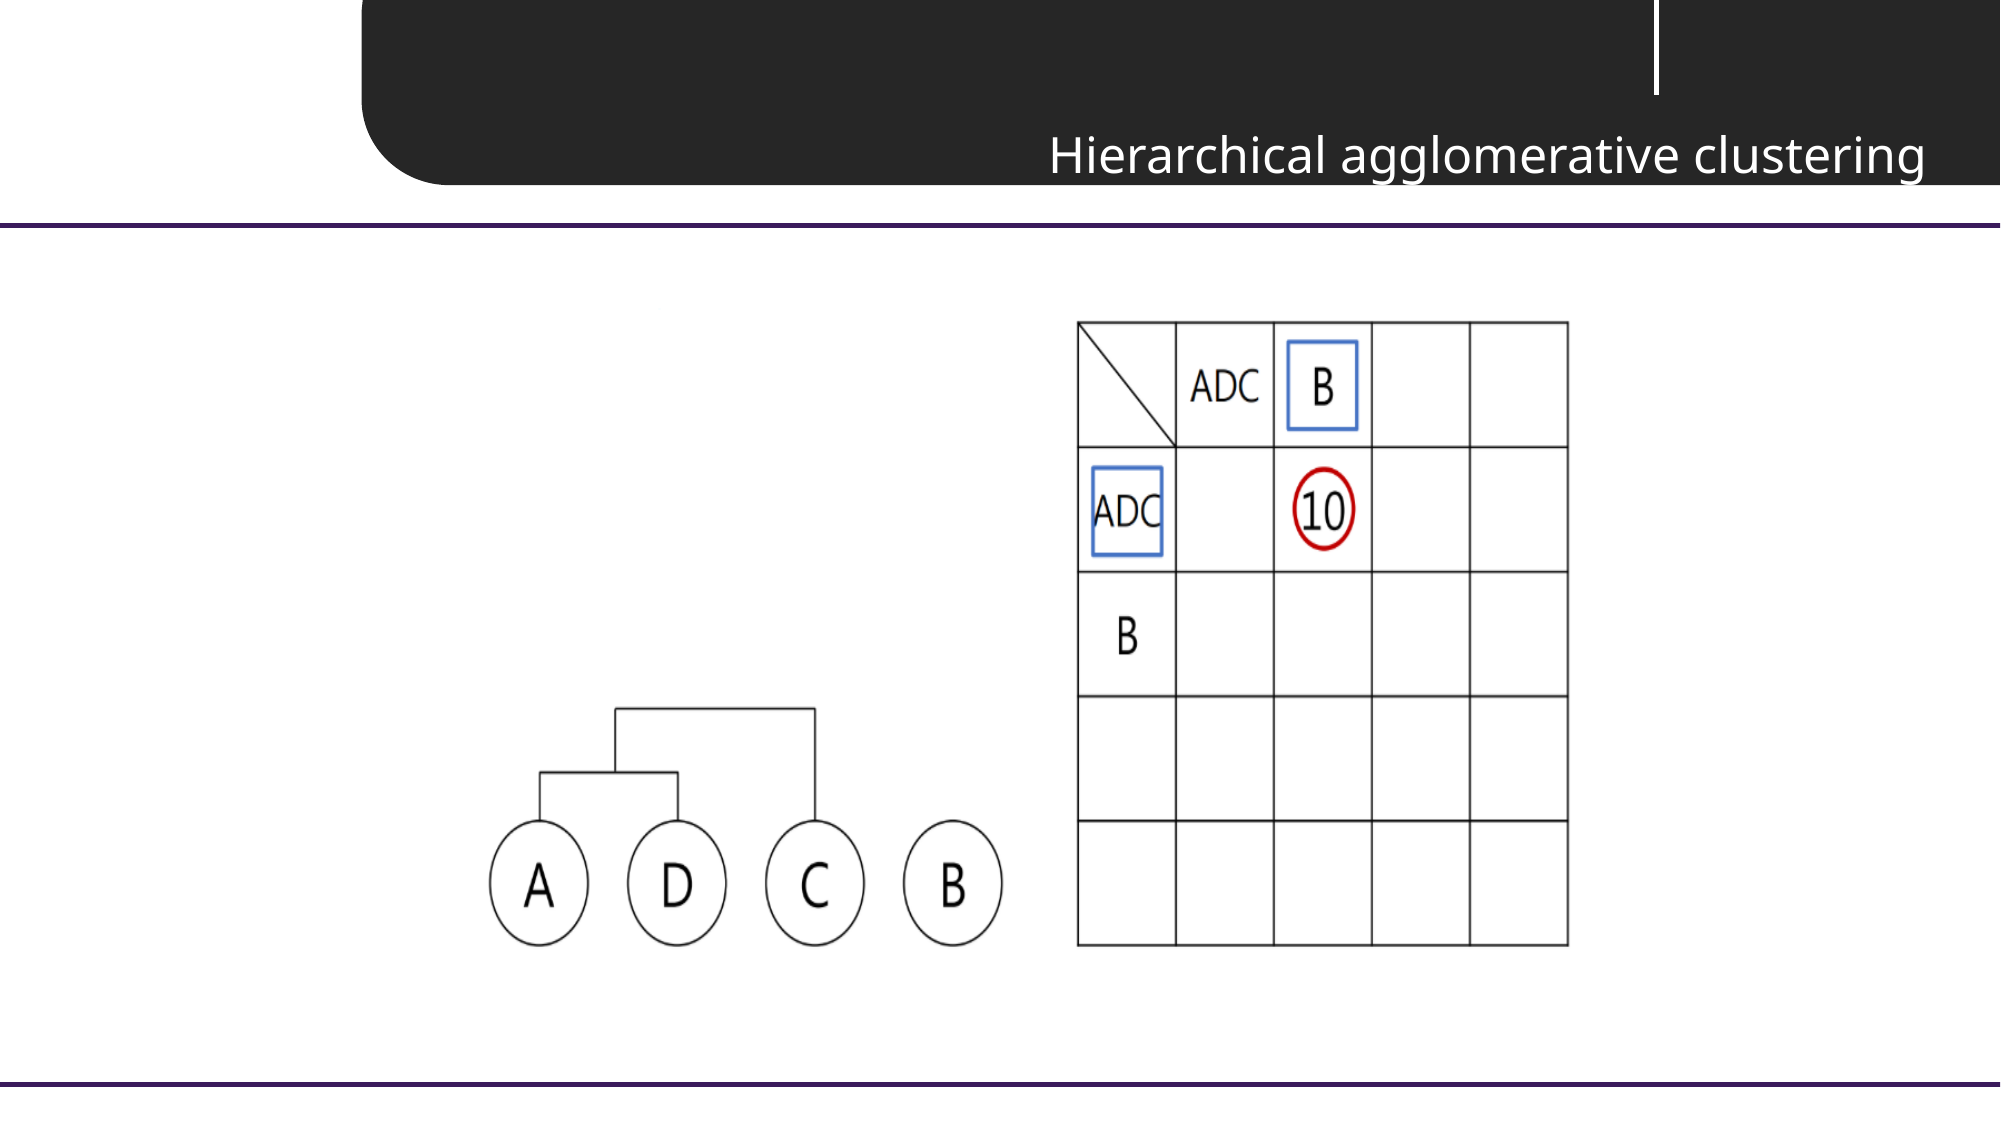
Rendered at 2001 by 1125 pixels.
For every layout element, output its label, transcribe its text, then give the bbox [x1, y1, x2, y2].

text_box Unit 02 ㅣ 계층적 군집화(Hierarchical agglomerative clustering) [417, 118, 2000, 189]
picture [417, 295, 1629, 992]
